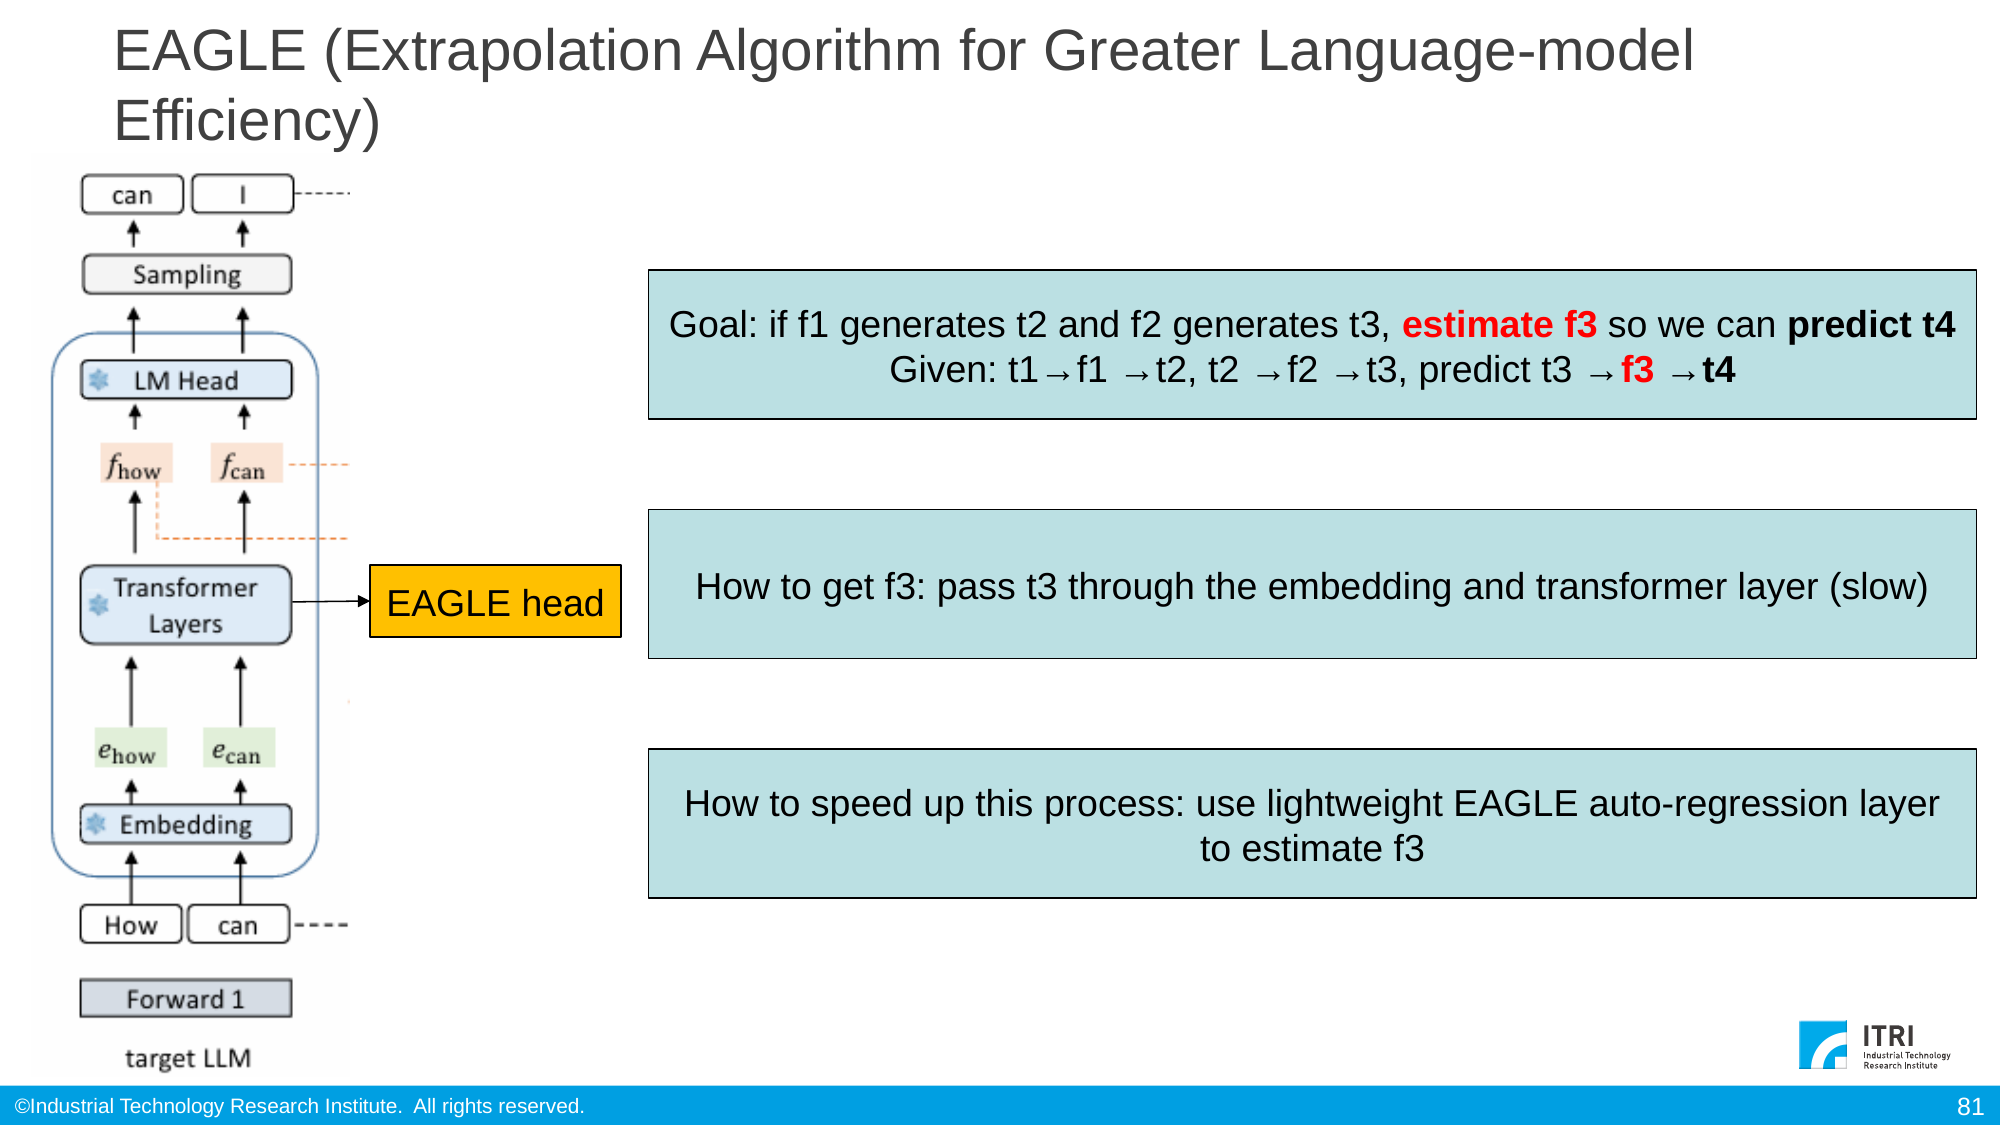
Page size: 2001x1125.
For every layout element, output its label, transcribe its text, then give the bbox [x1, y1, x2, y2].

slide_number 81 [1874, 1085, 2000, 1125]
title EAGLE (Extrapolation Algorithm for Greater Language-model Efficiency) [98, 4, 1930, 154]
text_box How to speed up this process: use lightweight EAGLE auto-regression layer to estimate f3 [648, 749, 1977, 899]
picture [25, 153, 350, 1077]
text_box EAGLE head [370, 565, 621, 637]
text_box Goal: if f1 generates t2 and f2 generates t3, estimate f3 so we can predict t4 Given: t1→f1 →t2, t2 →f2 →t3, predict t3 →f3 →t4 [648, 270, 1977, 419]
text_box How to get f3: pass t3 through the embedding and transformer layer (slow) [648, 509, 1977, 659]
